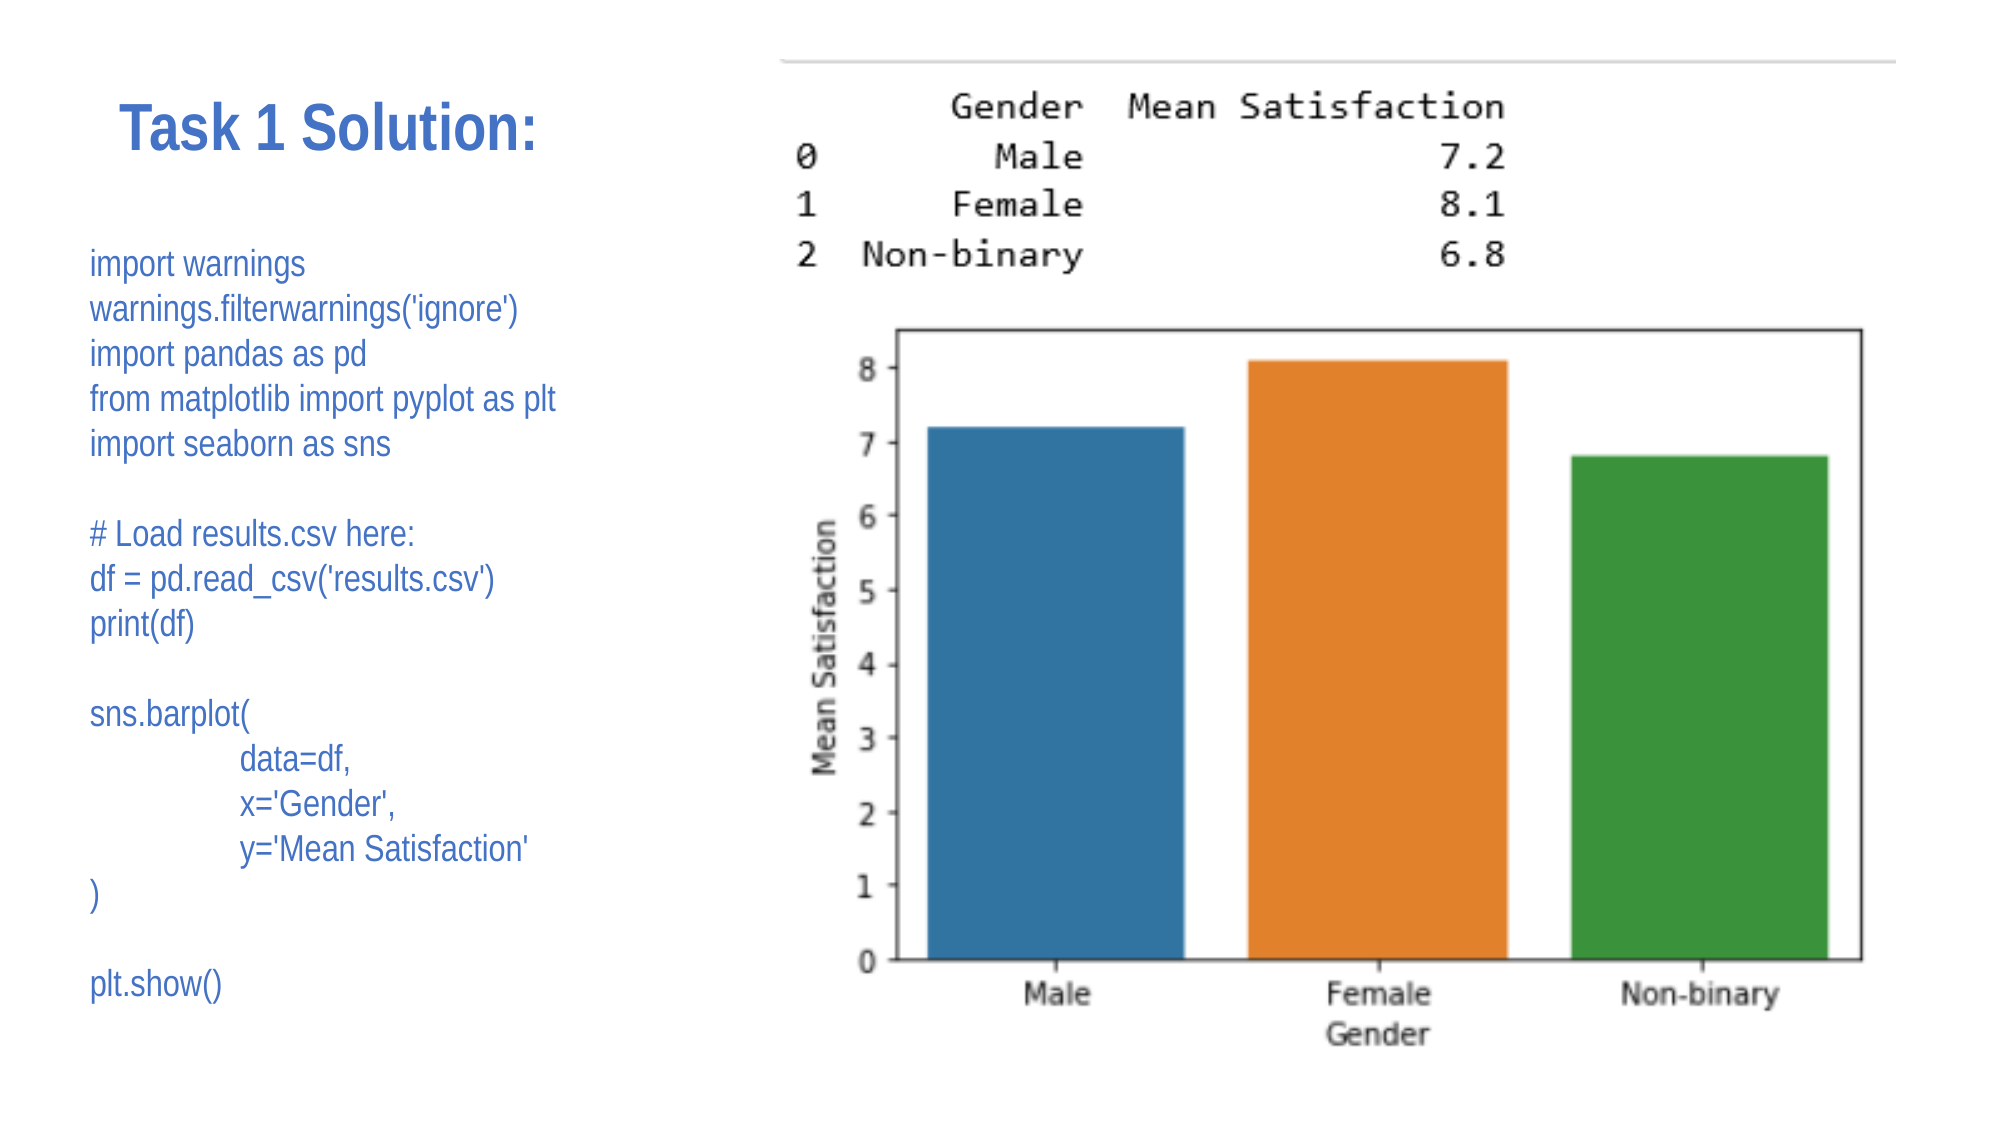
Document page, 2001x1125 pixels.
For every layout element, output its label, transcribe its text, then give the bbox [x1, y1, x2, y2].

title Task 1 Solution: [104, 59, 778, 198]
picture [778, 59, 1896, 1059]
text_box import warnings warnings.filterwarnings('ignore') import pandas as pd from matplotlib import pyplot as plt import seaborn as sns # Load results.csv here: df = pd.read_csv('results.csv') print(df) sns.barplot( data=df, x='Gender', y='Mean Satisfaction' ) plt.show() [74, 231, 778, 1012]
